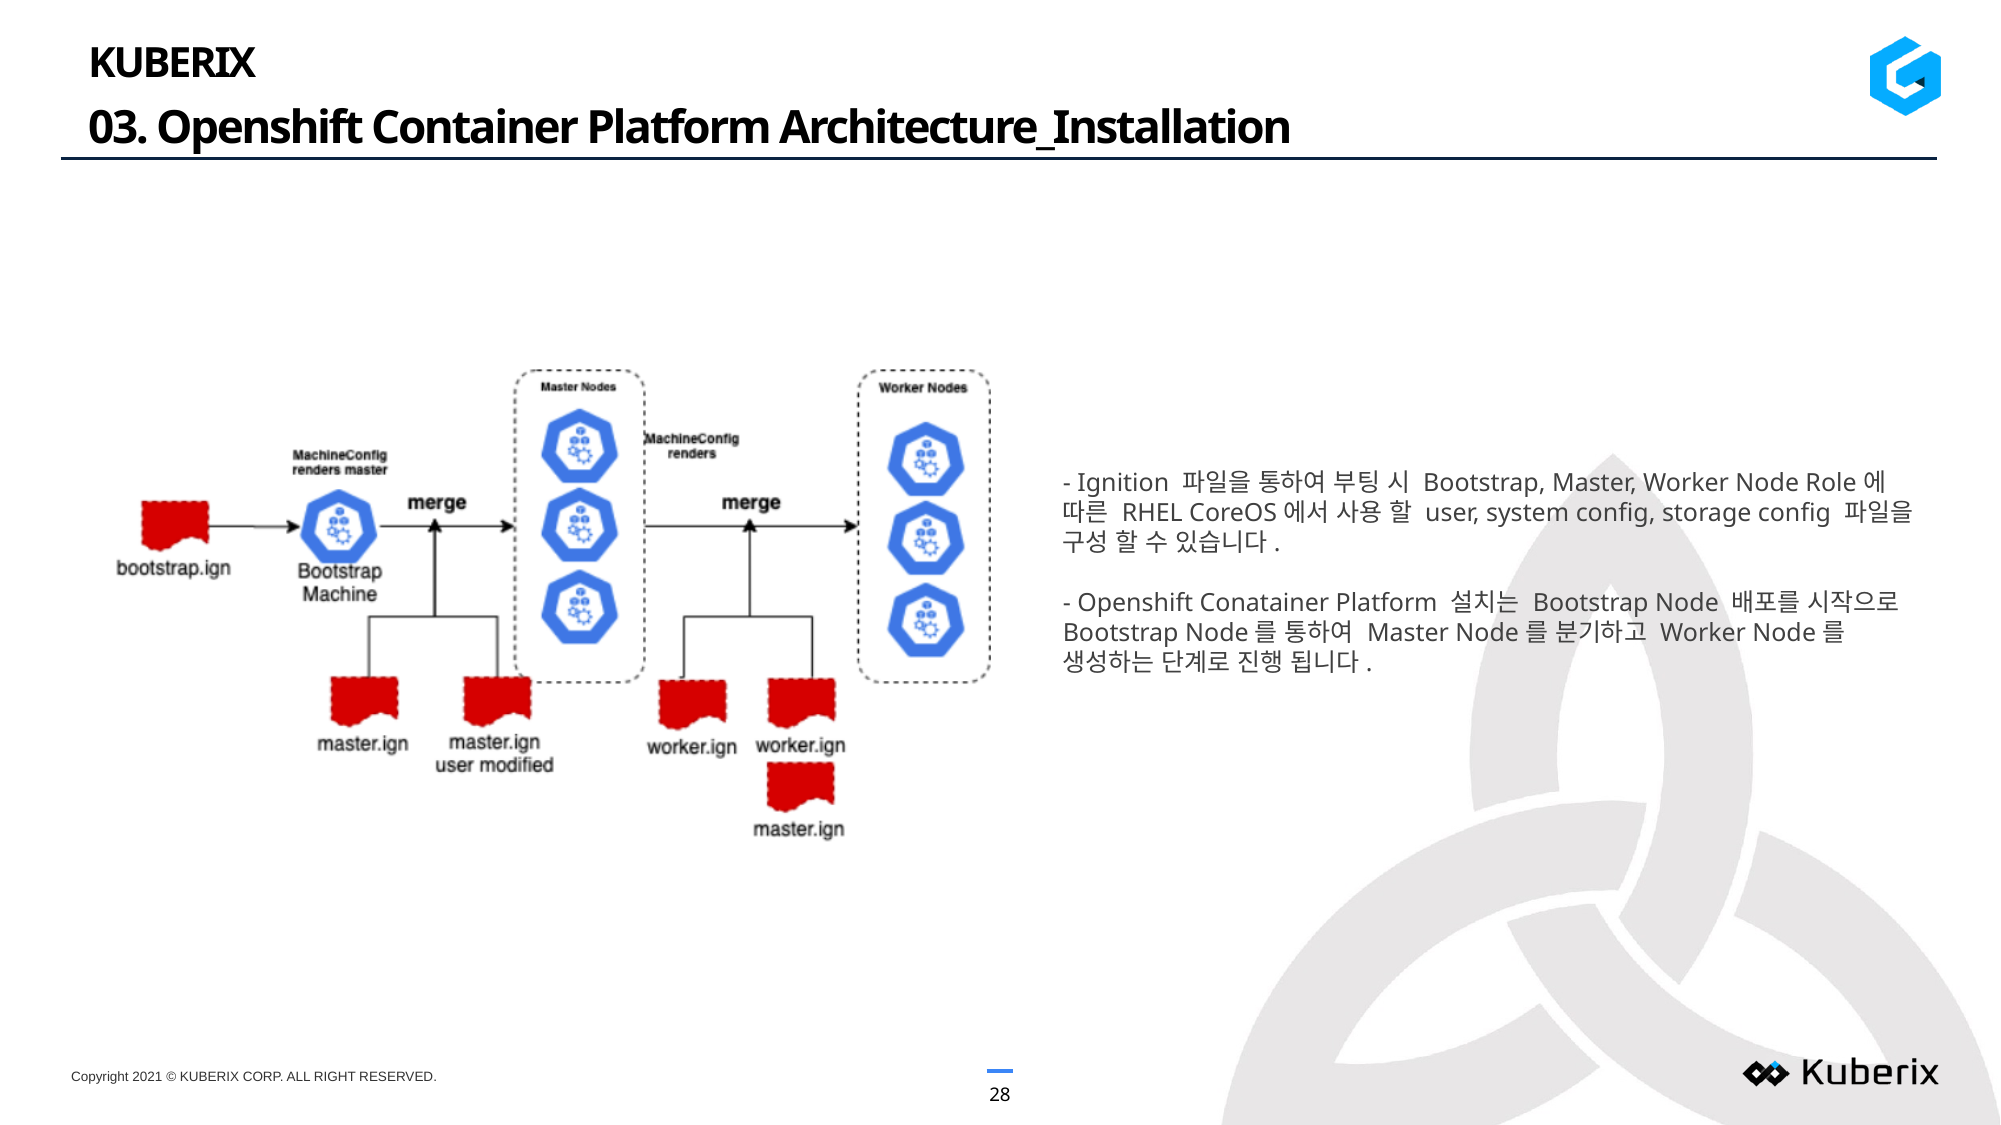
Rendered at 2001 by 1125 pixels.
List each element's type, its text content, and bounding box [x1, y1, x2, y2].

text_box - Ignition 파일을 통하여 부팅 시 Bootstrap, Master, Worker Node Role에 따른 RHEL CoreOS에서 사용 할 user, system config, storage config 파일을 구성 할 수 있습니다. - Openshift Conatainer Platform 설치는 Bootstrap Node 배포를 시작으로 Bootstrap Node를 통하여 Master Node를 분기하고 Worker Node를 생성하는 단계로 진행 됩니다. [1048, 458, 1950, 684]
text_box KUBERIX 03. Openshift Container Platform Architecture_Installation [73, 29, 1402, 149]
picture [0, 0, 2001, 1125]
